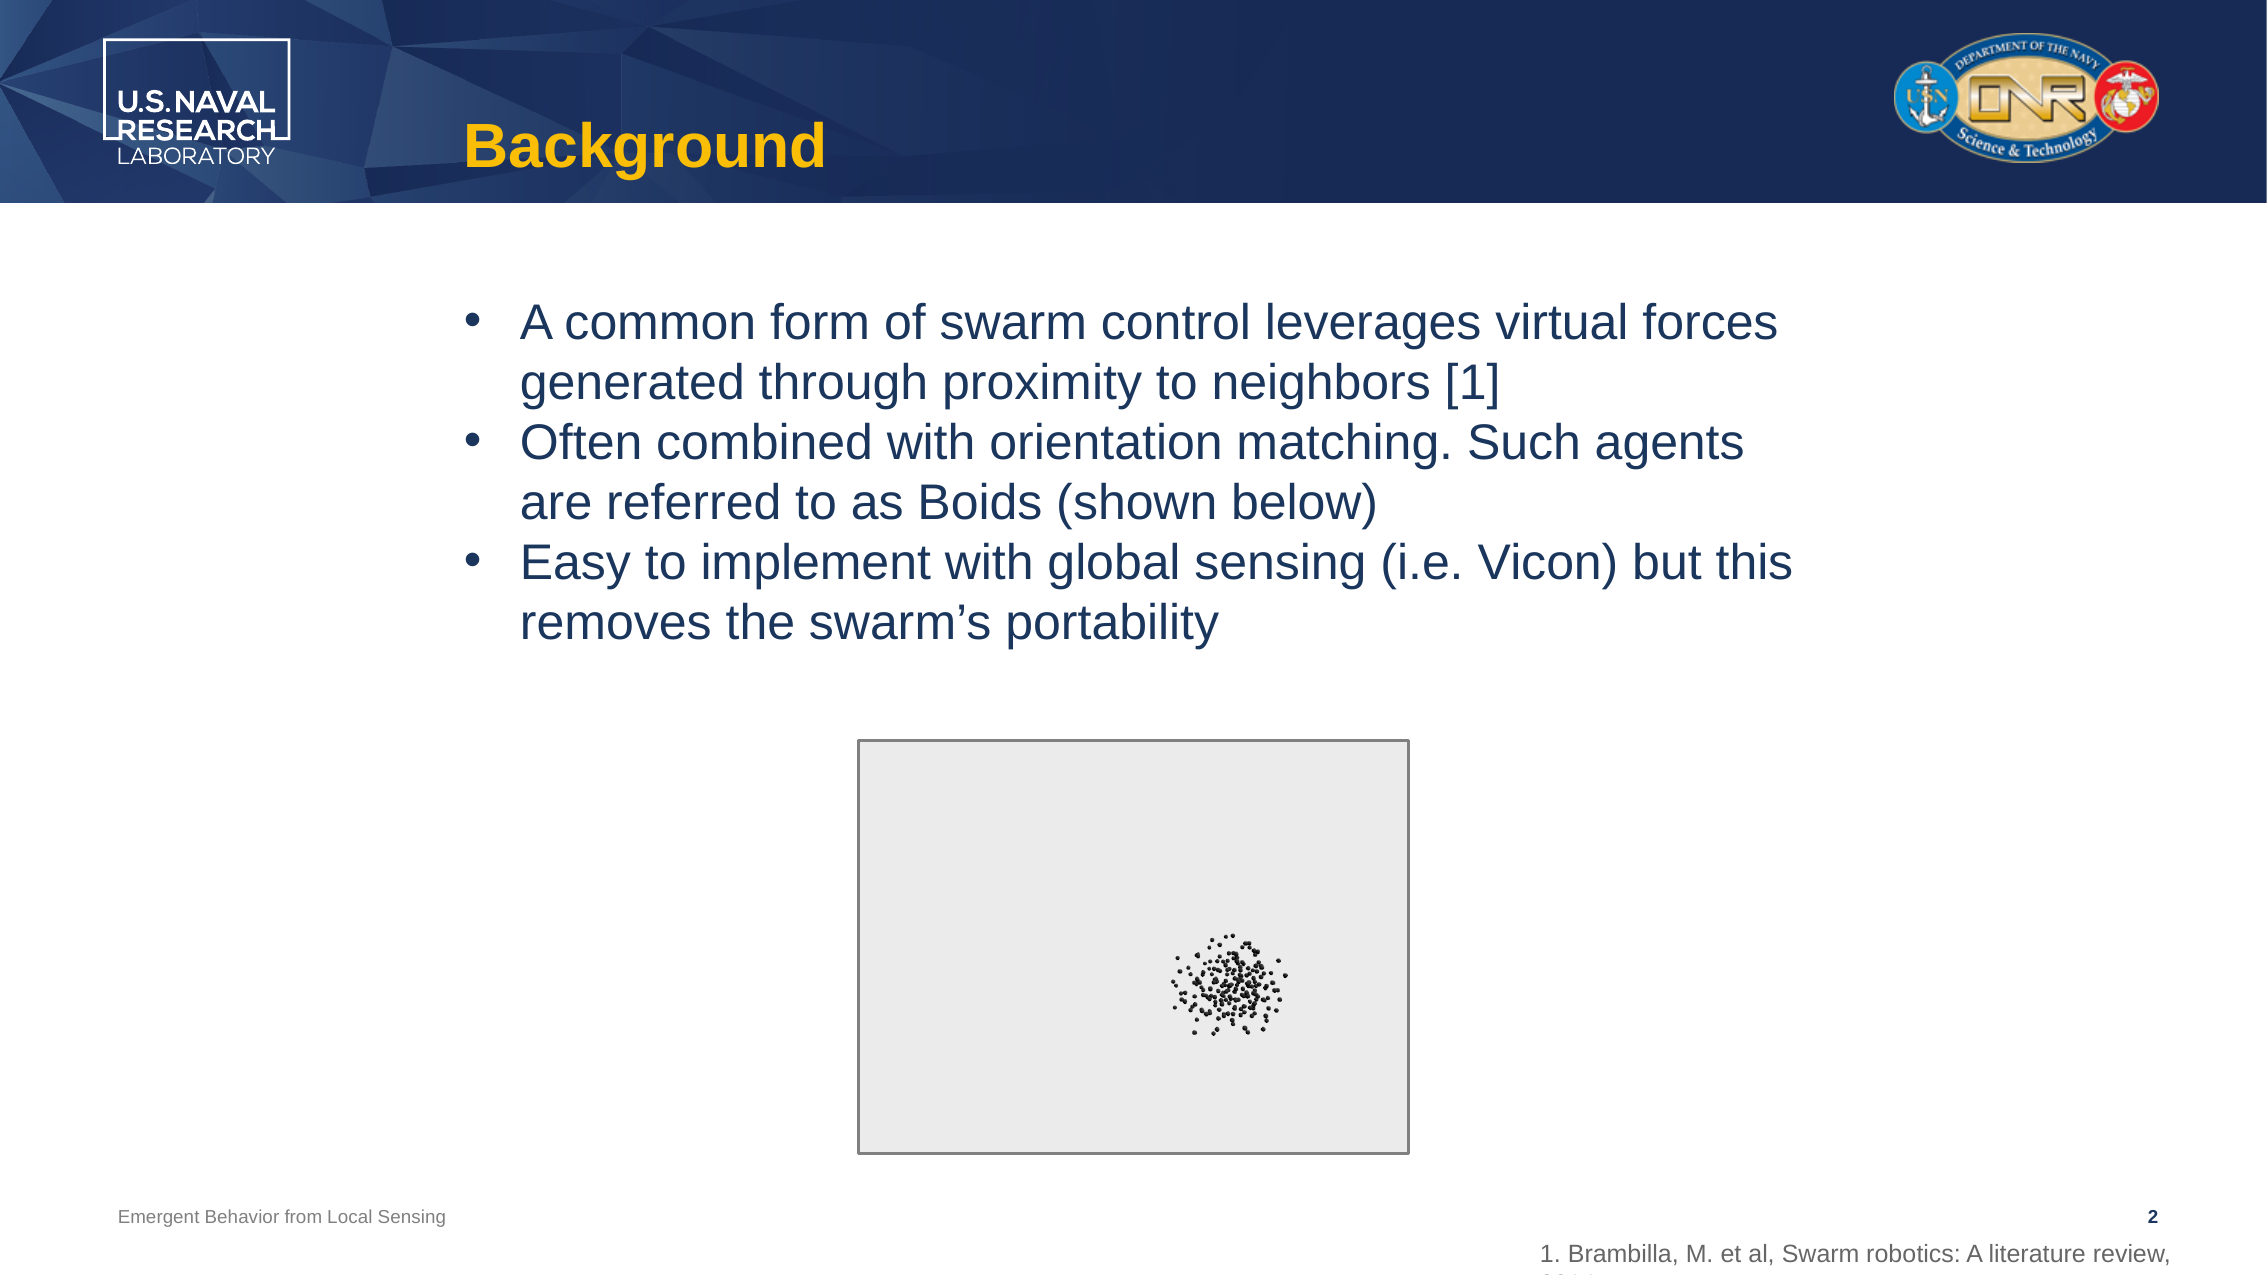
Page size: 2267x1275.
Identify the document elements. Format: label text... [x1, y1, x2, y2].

text_box <number> [1648, 1181, 2159, 1230]
text_box 1. Brambilla, M. et al, Swarm robotics: A literature review, 2014 [1525, 1230, 2250, 1273]
text_box Emergent Behavior from Local Sensing [103, 1181, 868, 1250]
picture [859, 741, 1407, 1152]
text_box A common form of swarm control leverages virtual forces generated through proximity to neighbors [1] Often combined with orientation matching. Such agents are referred to as Boids (shown below) Easy to implement with global sensing (i.e. Vicon) but this removes the swarm’s portability [463, 289, 1823, 1152]
picture [0, 0, 2267, 203]
text_box Background [463, 104, 2112, 180]
